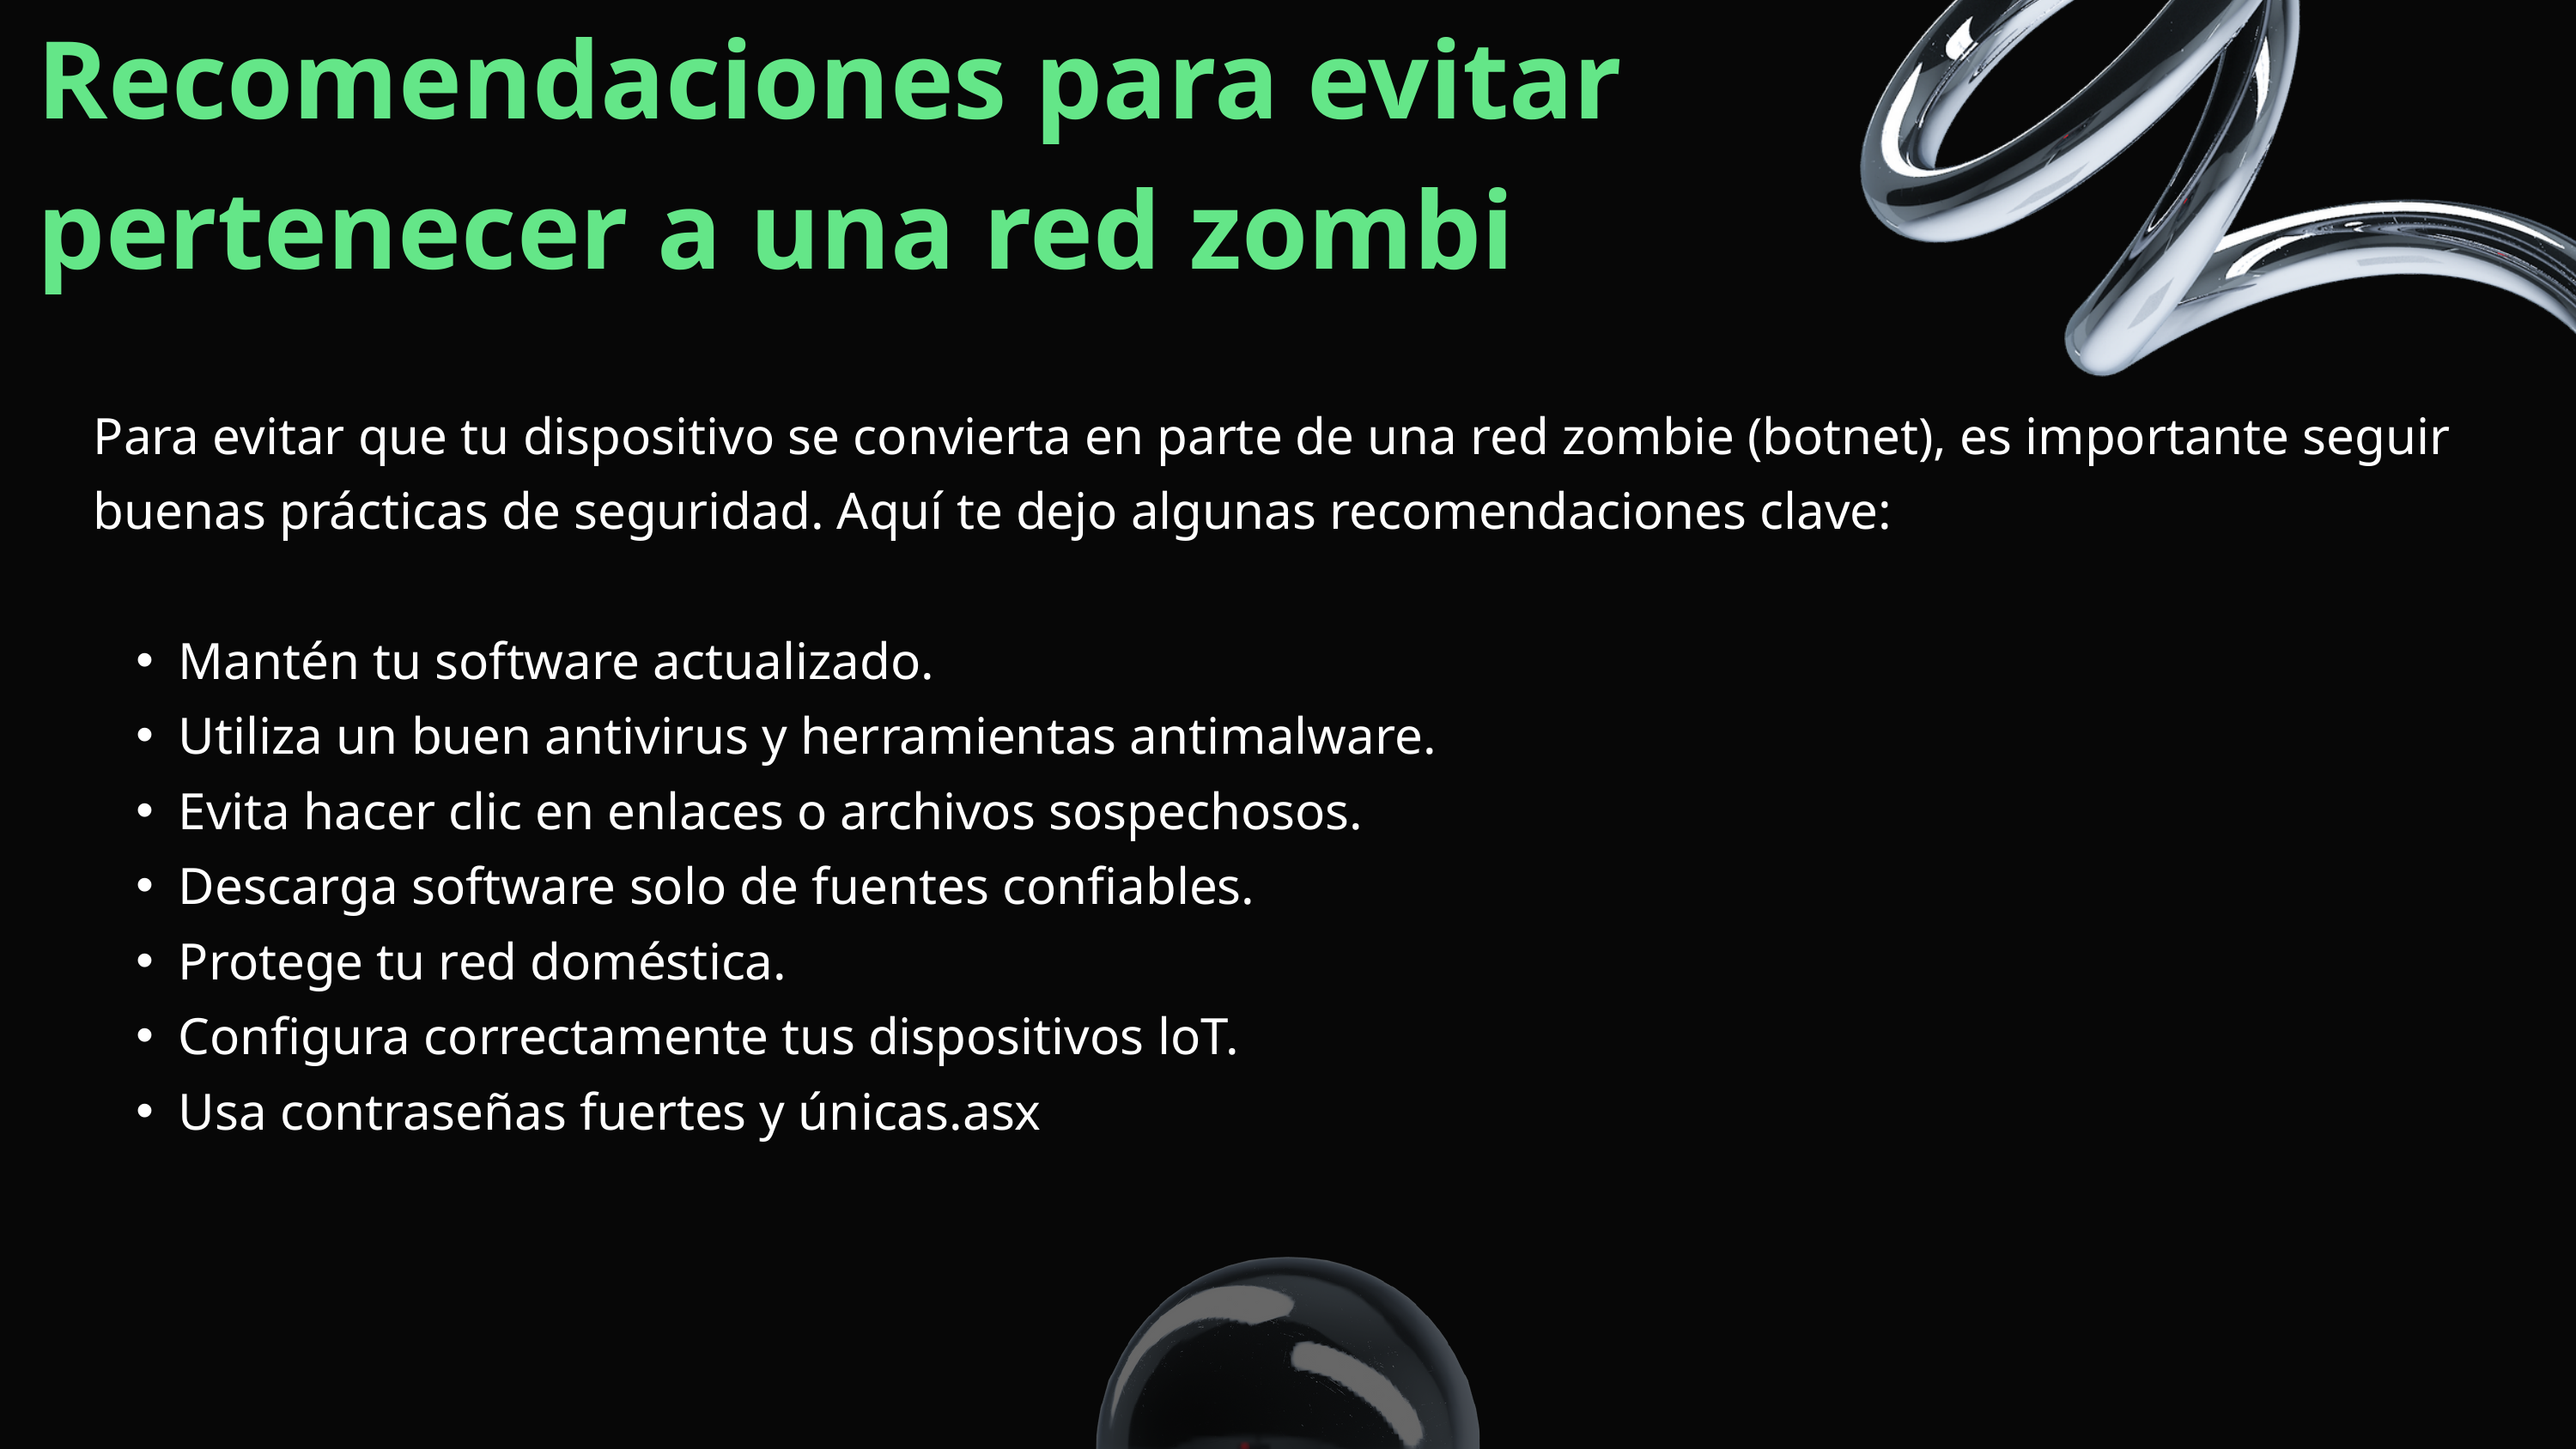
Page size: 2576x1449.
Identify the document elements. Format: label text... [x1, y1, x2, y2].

text_box Recomendaciones para evitar pertenecer a una red zombi [38, 0, 1891, 291]
text_box [1859, 0, 2576, 626]
text_box [1096, 1257, 1480, 1449]
text_box Para evitar que tu dispositivo se convierta en parte de una red zombie (botnet), es importante seguir buenas prácticas de seguridad. Aquí te dejo algunas recomendaciones clave: Mantén tu software actualizado. Utiliza un buen antivirus y herramientas antimalware. Evita hacer clic en enlaces o archivos sospechosos. Descarga software solo de fuentes confiables. Protege tu red doméstica. Configura correctamente tus dispositivos loT. Usa contraseñas fuertes y únicas.asx [93, 389, 2483, 1140]
